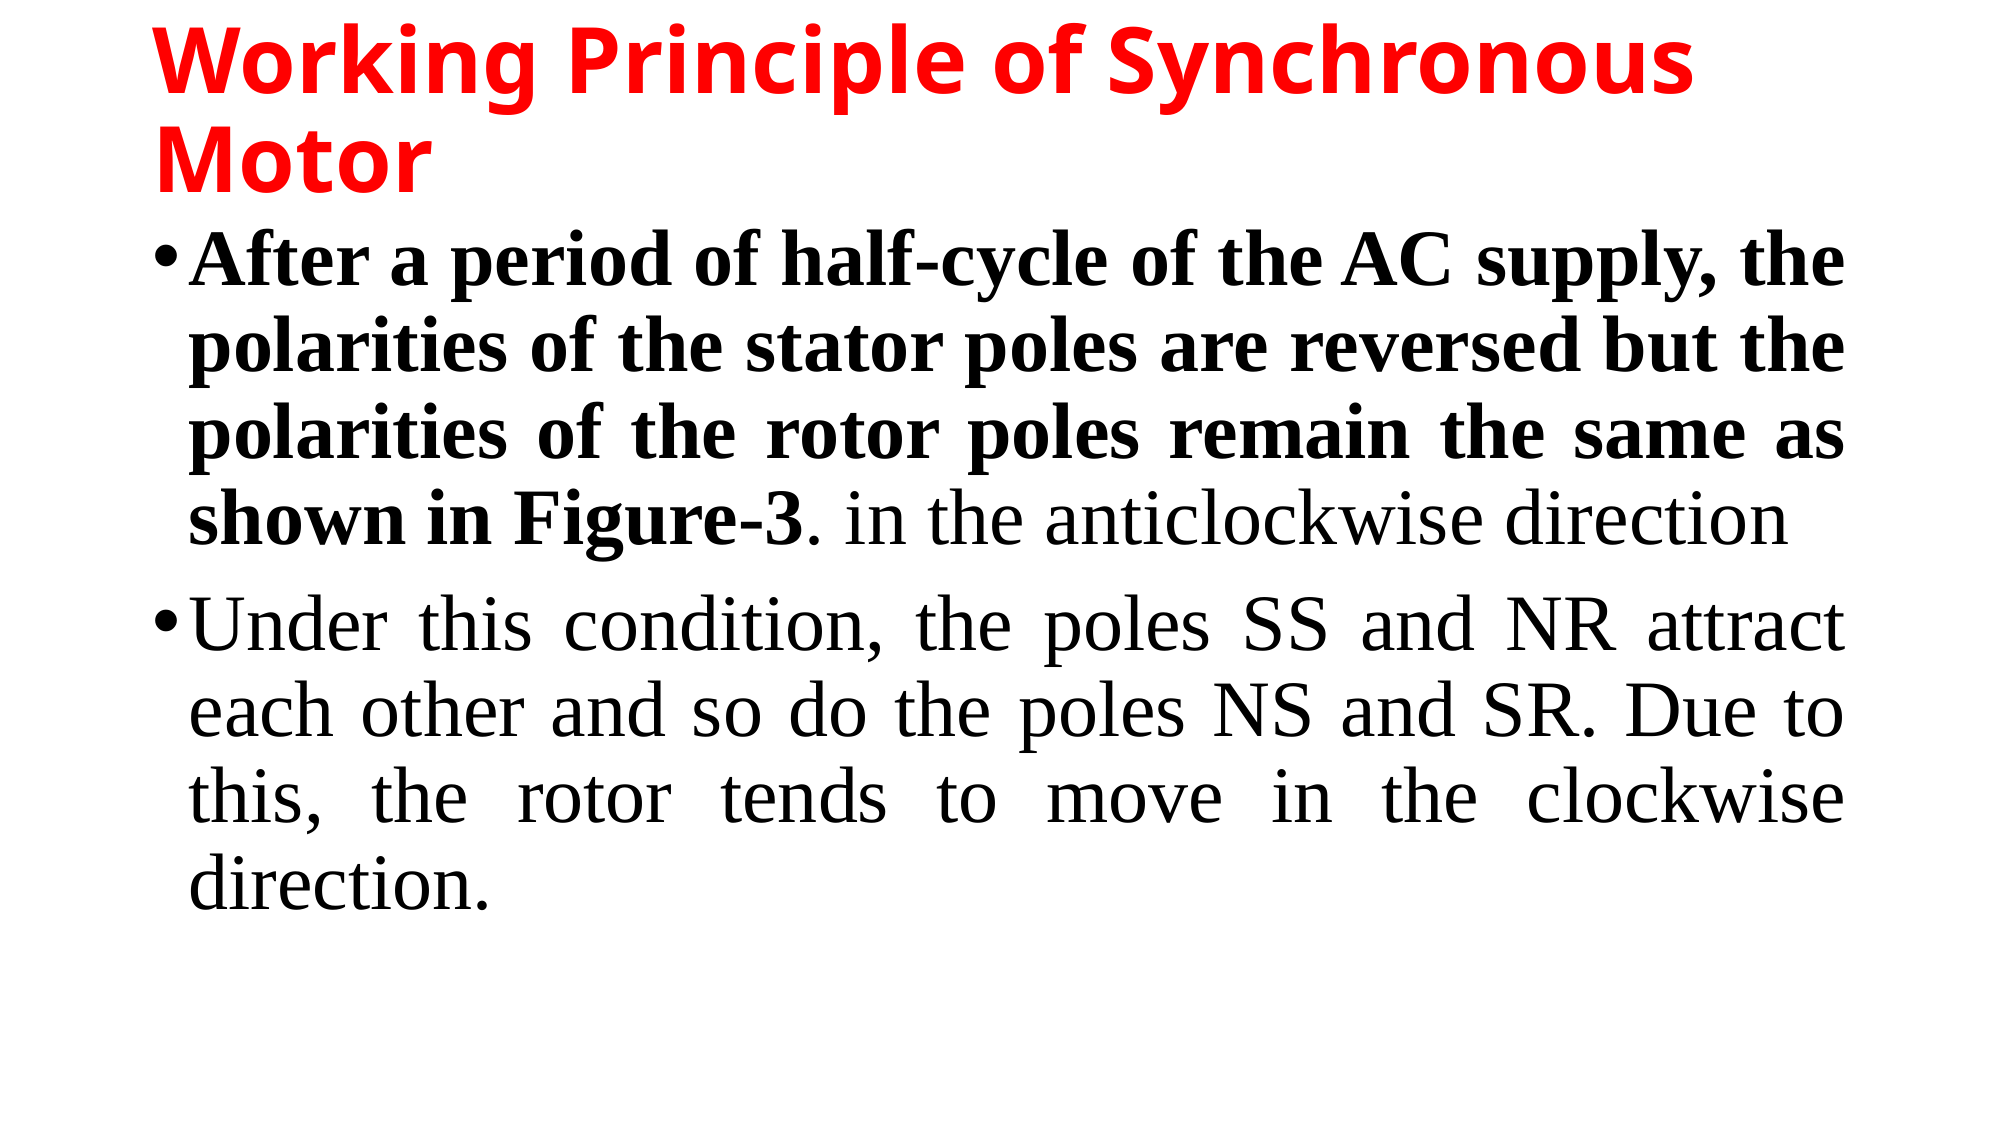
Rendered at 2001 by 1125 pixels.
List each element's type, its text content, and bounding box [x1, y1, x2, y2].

title Working Principle of Synchronous Motor [137, 59, 1863, 209]
list After a period of half-cycle of the AC supply, the polarities of the stator poles are reversed but the polarities of the rotor poles remain the same as shown in Figure-3. in the anticlockwise direction Under this condition, the poles SS and NR attract each other and so do the poles NS and SR. Due to this, the rotor tends to move in the clockwise direction. [137, 209, 1863, 1014]
